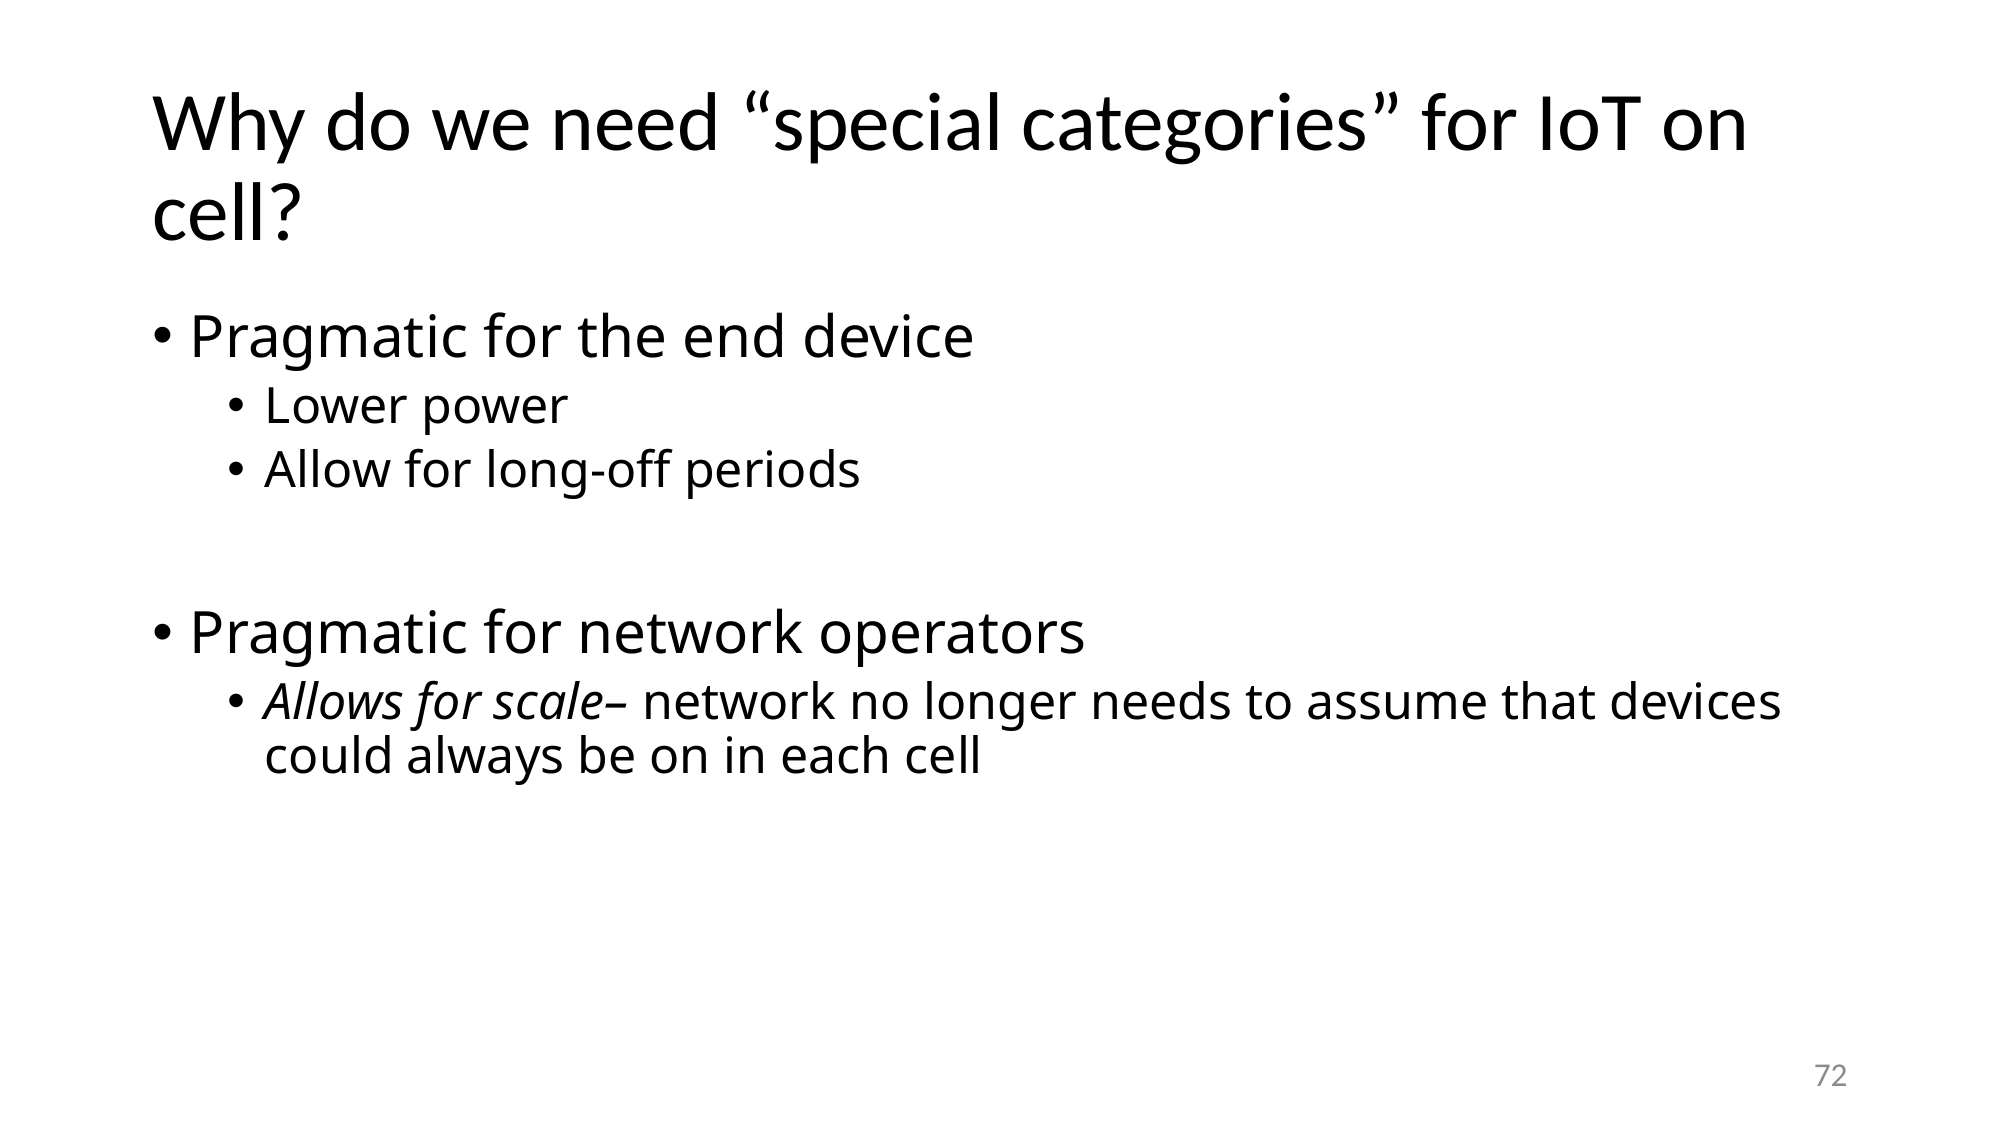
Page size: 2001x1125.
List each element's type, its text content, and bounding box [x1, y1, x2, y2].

list Pragmatic for the end device Lower power Allow for long-off periods Pragmatic for network operators Allows for scale– network no longer needs to assume that devices could always be on in each cell [137, 299, 1863, 1014]
title Why do we need “special categories” for IoT on cell? [137, 59, 1863, 278]
slide_number 72 [1412, 1042, 1863, 1103]
